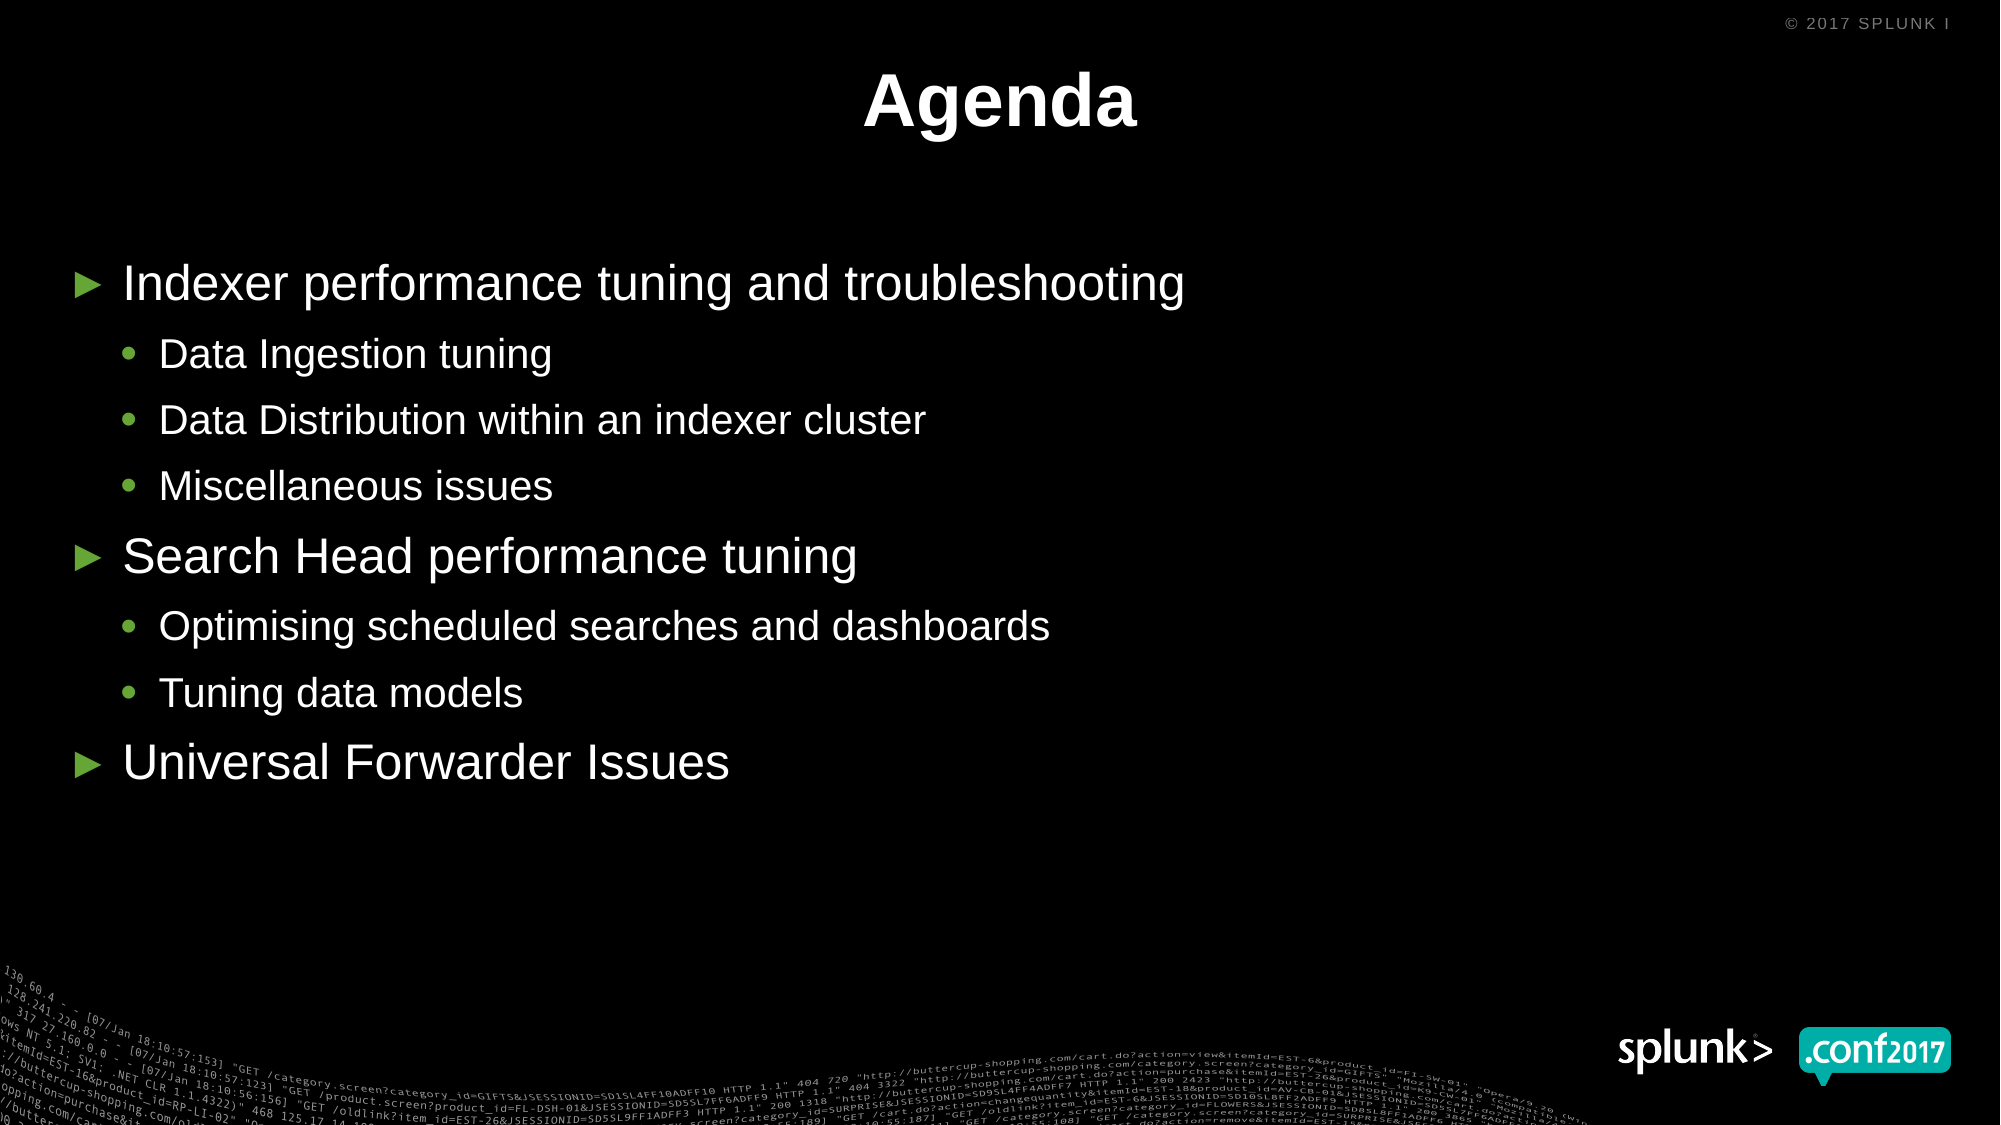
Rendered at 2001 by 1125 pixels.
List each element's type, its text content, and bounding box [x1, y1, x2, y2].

list Indexer performance tuning and troubleshooting Data Ingestion tuning Data Distribution within an indexer cluster Miscellaneous issues Search Head performance tuning Optimising scheduled searches and dashboards Tuning data models Universal Forwarder Issues [74, 226, 1926, 969]
picture [0, 0, 2000, 1125]
title Agenda [74, 50, 1926, 124]
